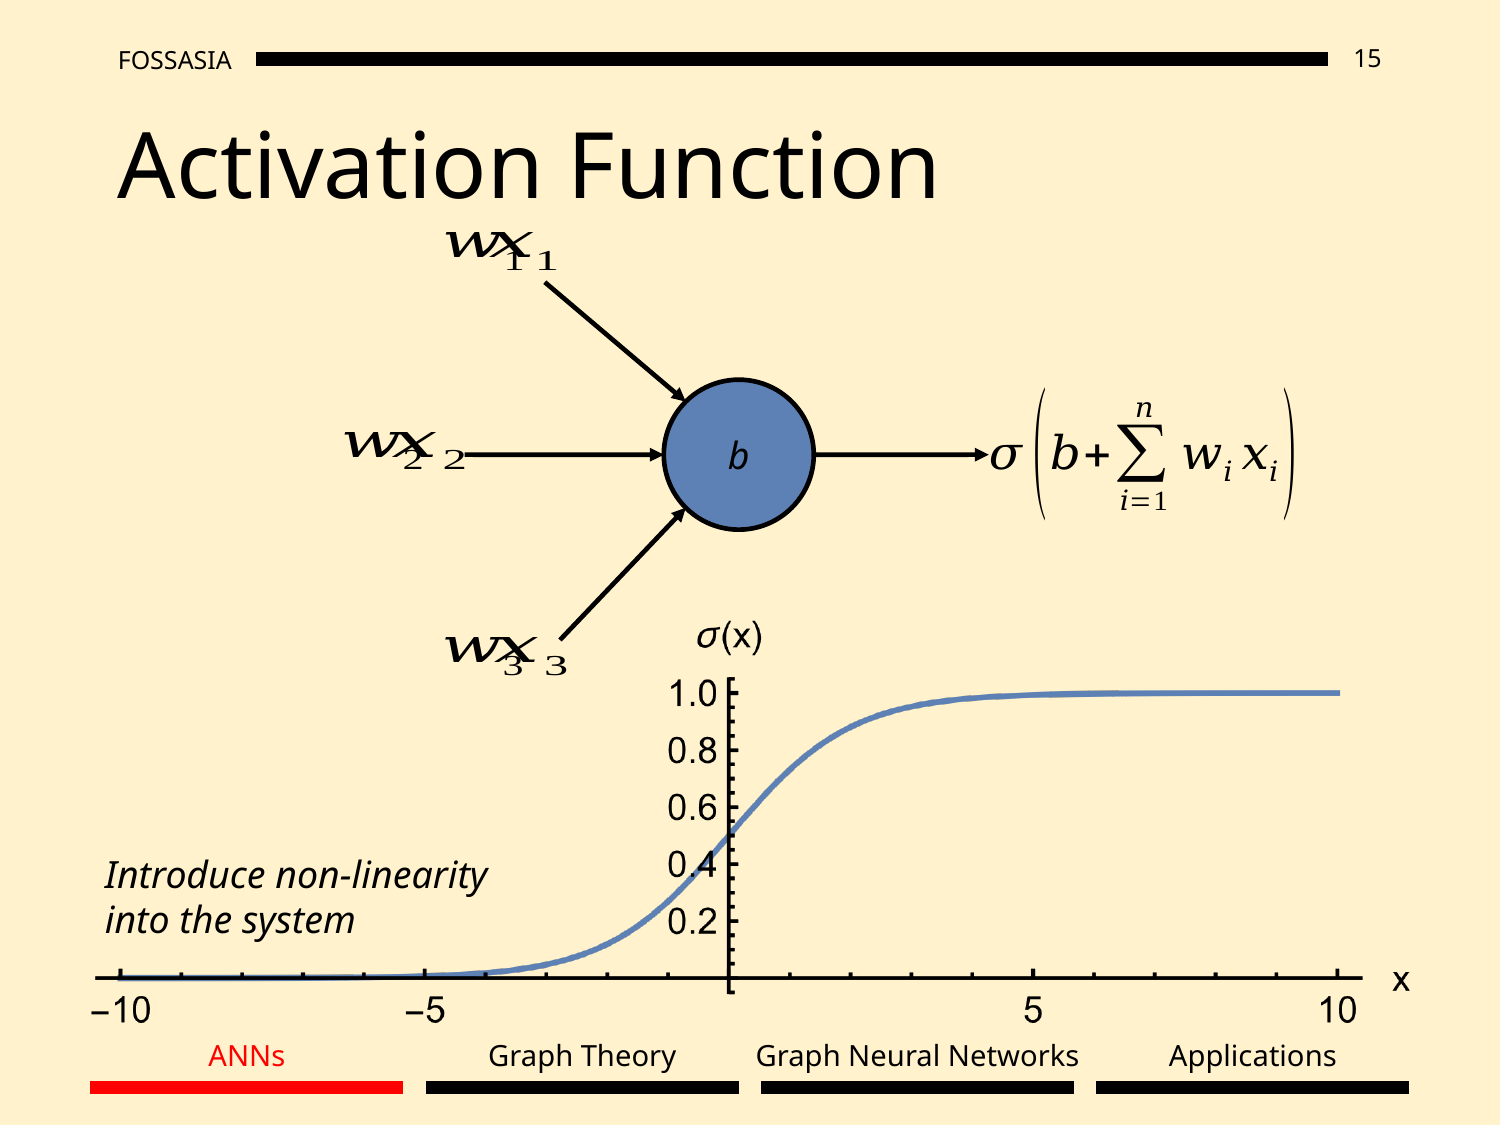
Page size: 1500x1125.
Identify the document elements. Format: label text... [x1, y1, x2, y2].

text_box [90, 1029, 1410, 1088]
text_box b [662, 378, 815, 531]
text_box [544, 282, 686, 402]
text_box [559, 507, 686, 614]
picture [89, 614, 1410, 1033]
title Activation Function [103, 59, 1397, 278]
